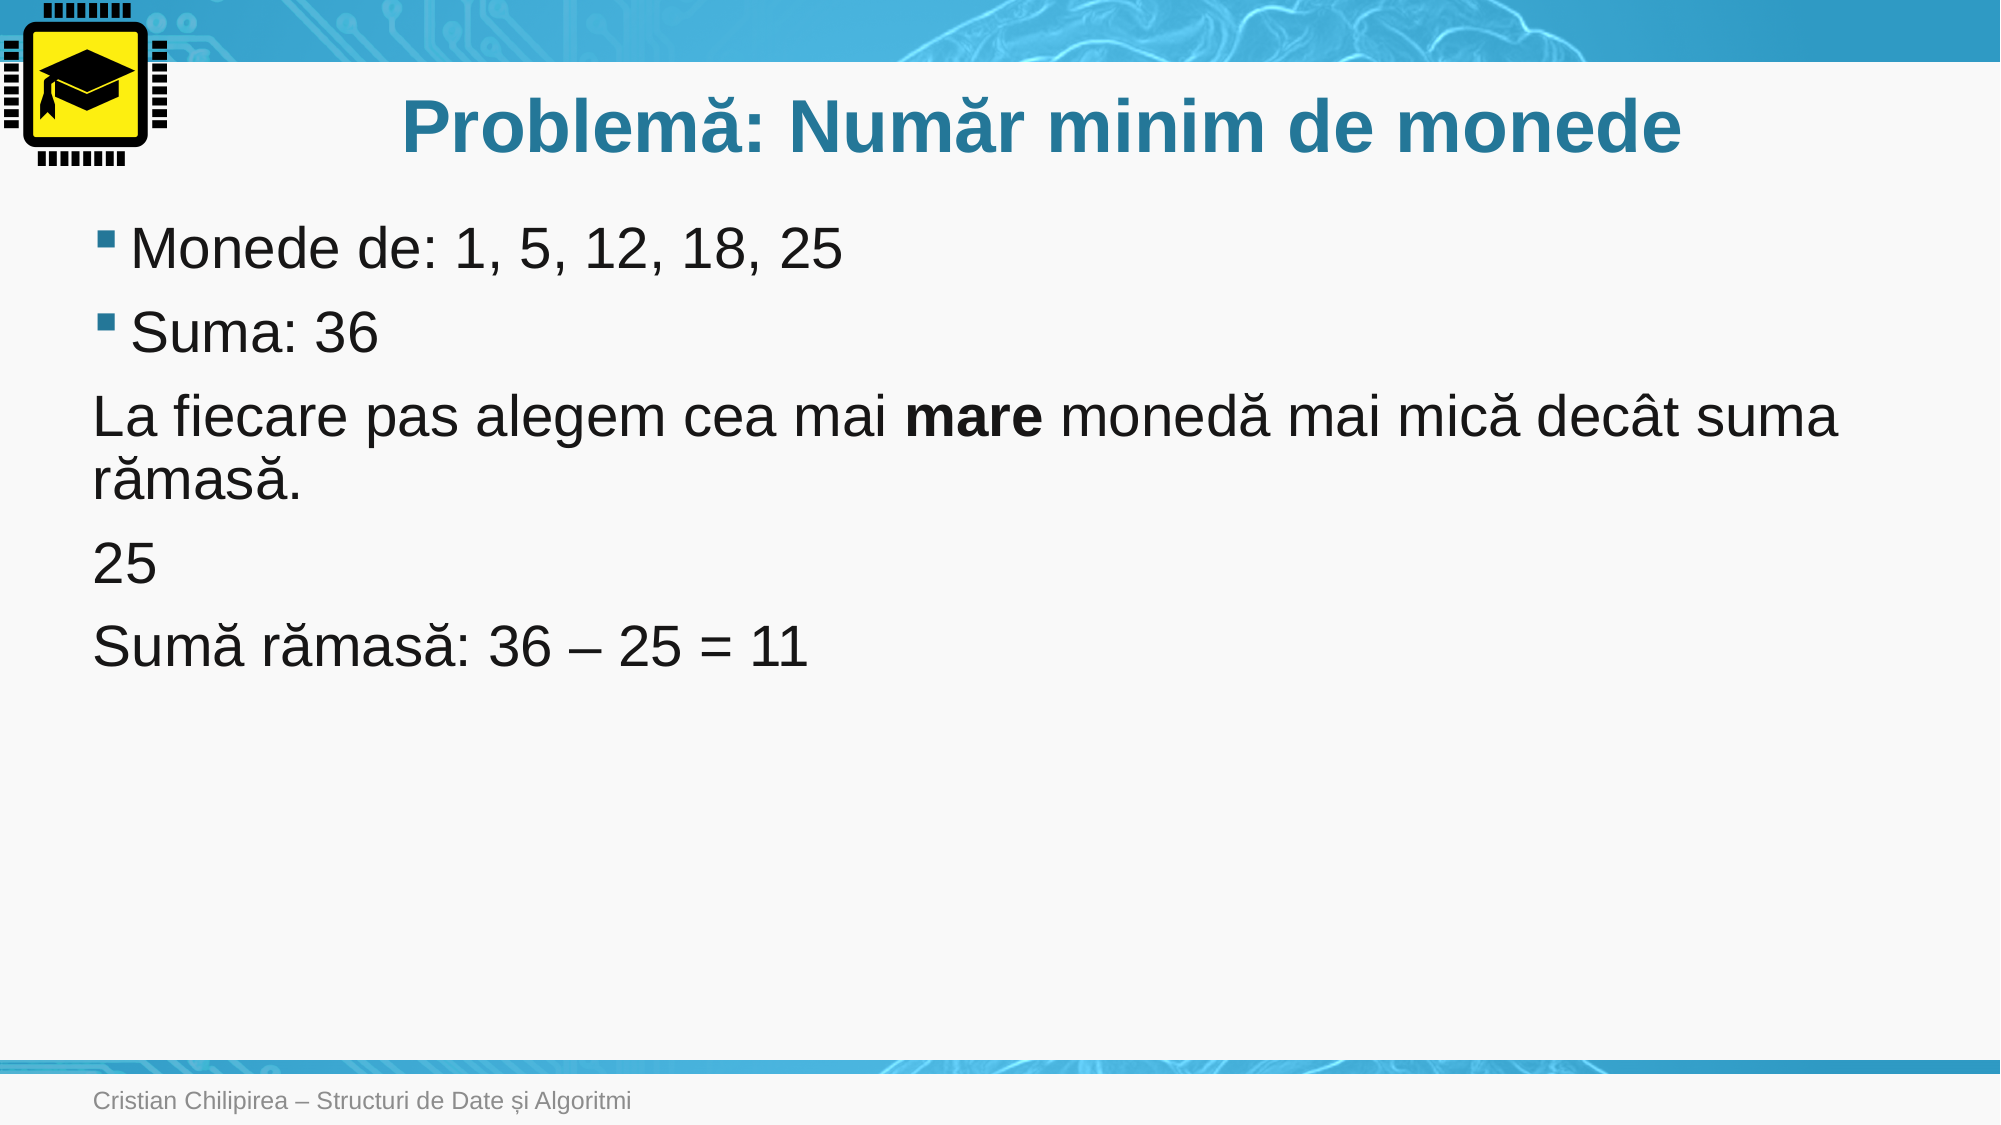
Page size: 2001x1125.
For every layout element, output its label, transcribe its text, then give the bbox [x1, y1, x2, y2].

picture [0, 0, 2000, 166]
picture [0, 1060, 2000, 1074]
list Monede de: 1, 5, 12, 18, 25 Suma: 36 La fiecare pas alegem cea mai mare monedă mai mică decât suma rămasă. 25 Sumă rămasă: 36 – 25 = 11 [77, 210, 1915, 1033]
footer Cristian Chilipirea – Structuri de Date și Algoritmi [77, 1073, 1338, 1125]
title Problemă: Număr minim de monede [170, 76, 1915, 180]
